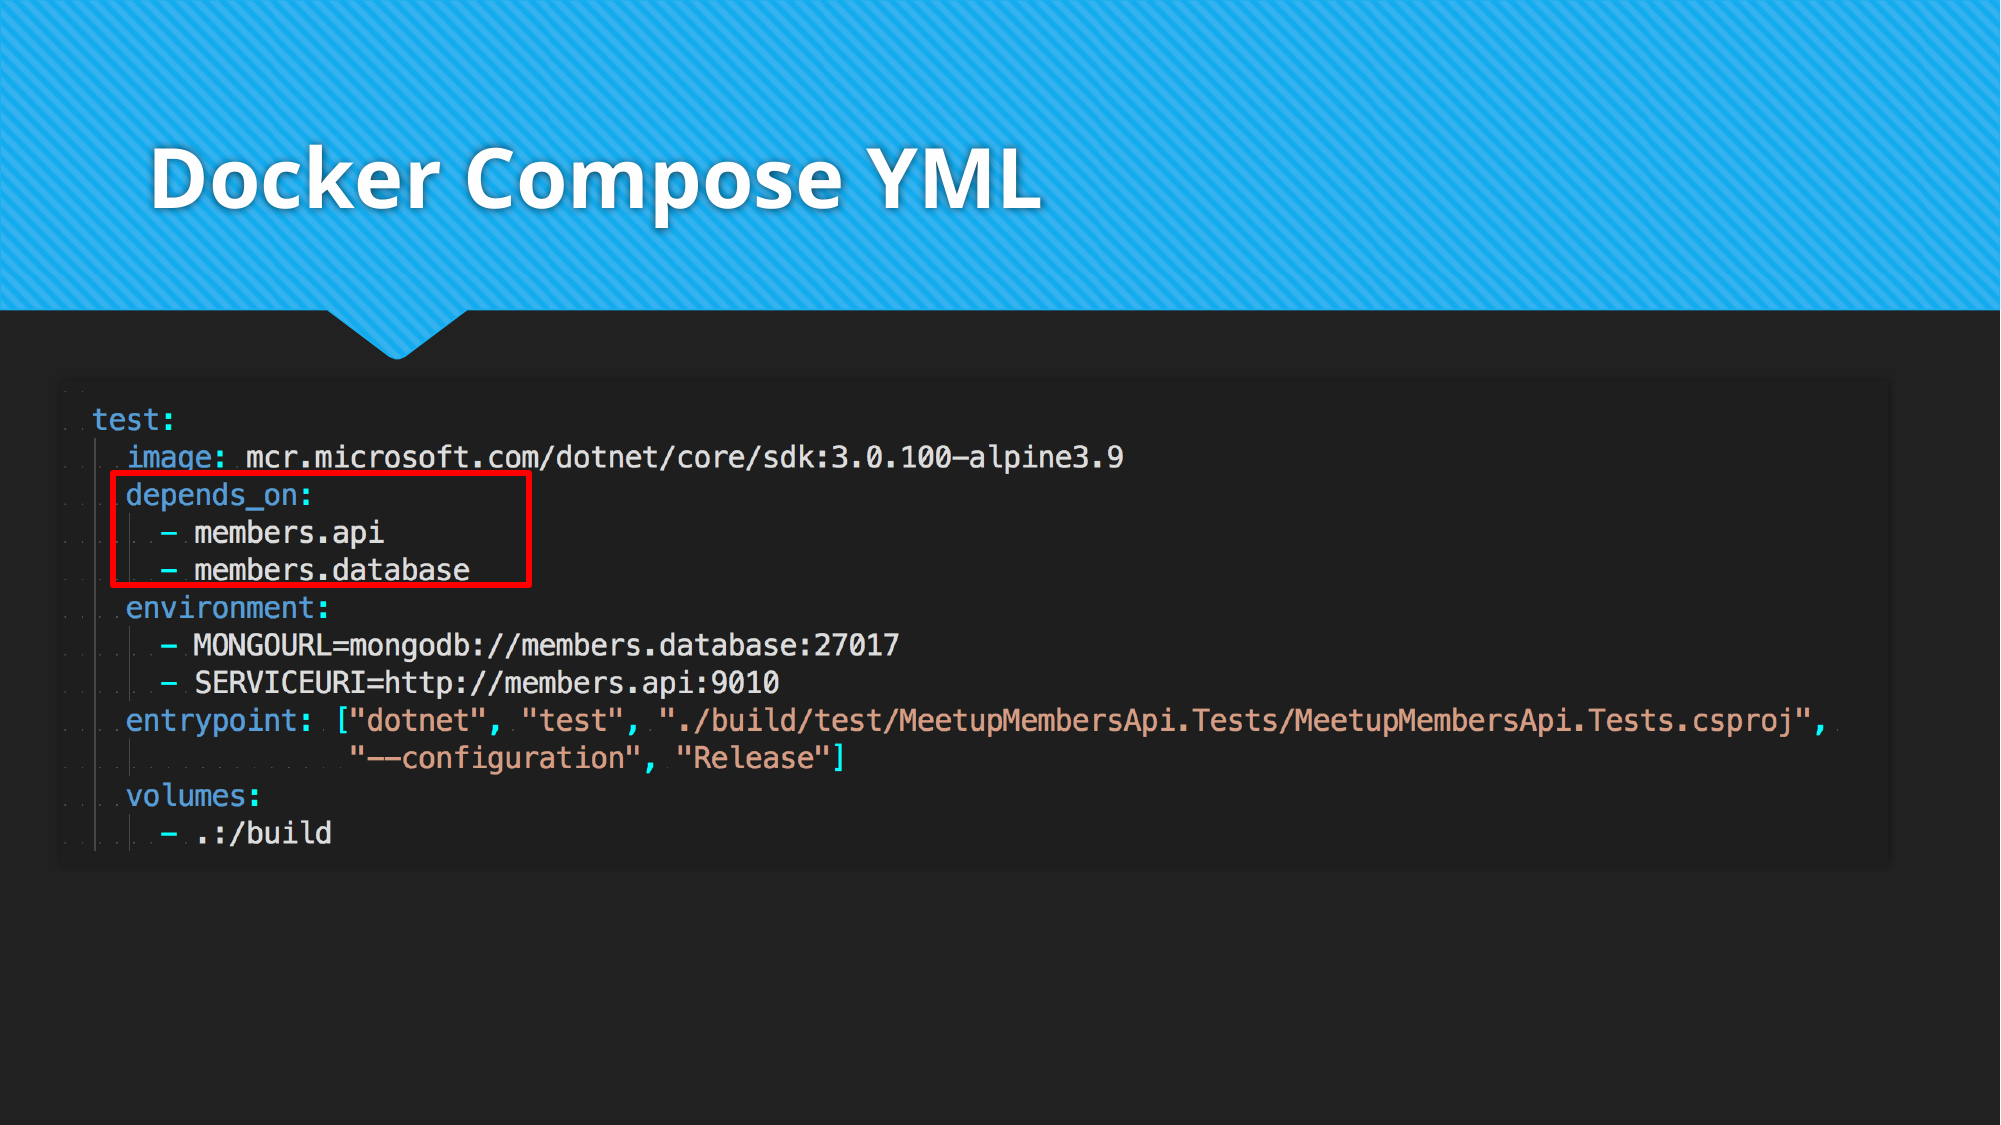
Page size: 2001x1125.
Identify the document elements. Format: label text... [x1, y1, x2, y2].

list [61, 381, 1888, 865]
title Docker Compose YML [132, 73, 1868, 233]
